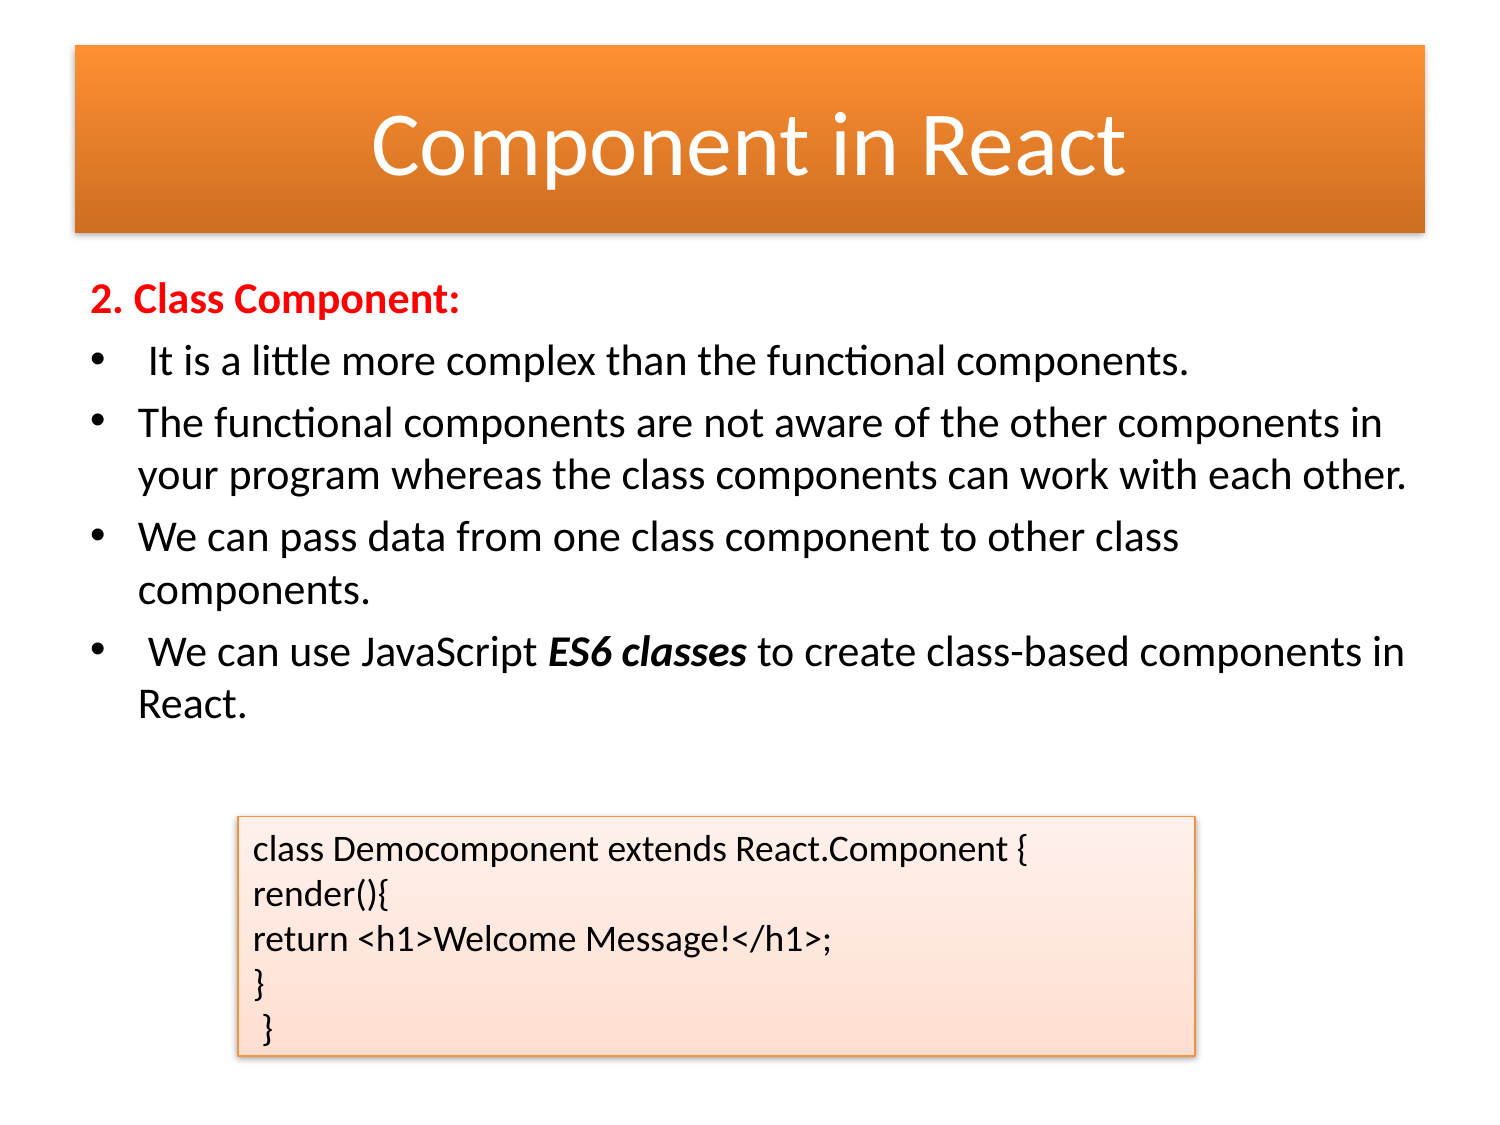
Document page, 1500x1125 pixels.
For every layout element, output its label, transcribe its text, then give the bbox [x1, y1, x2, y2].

list 2. Class Component: It is a little more complex than the functional components. The functional components are not aware of the other components in your program whereas the class components can work with each other. We can pass data from one class component to other class components. We can use JavaScript ES6 classes to create class-based components in React. [75, 262, 1425, 787]
title Component in React [75, 45, 1425, 233]
text_box class Democomponent extends React.Component { render(){ return <h1>Welcome Message!</h1>; } } [237, 816, 1196, 1057]
